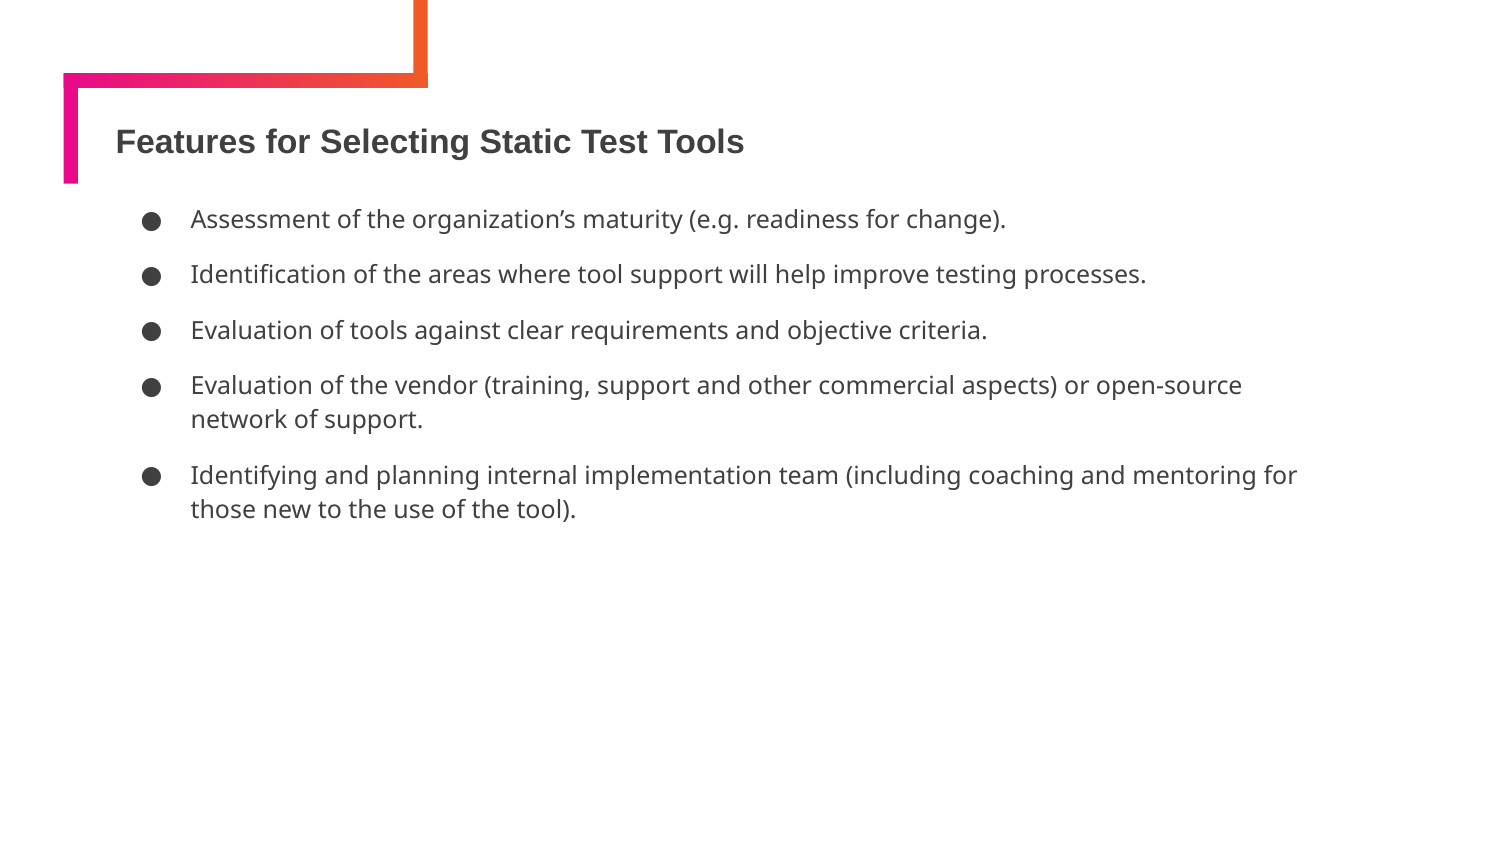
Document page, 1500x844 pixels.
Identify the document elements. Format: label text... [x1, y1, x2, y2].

title Features for Selecting Static Test Tools [100, 117, 1455, 169]
subtitle Assessment of the organization’s maturity (e.g. readiness for change). Identification of the areas where tool support will help improve testing processes. Evaluation of tools against clear requirements and objective criteria. Evaluation of the vendor (training, support and other commercial aspects) or open-source network of support. Identifying and planning internal implementation team (including coaching and mentoring for those new to the use of the tool). [100, 191, 1352, 690]
